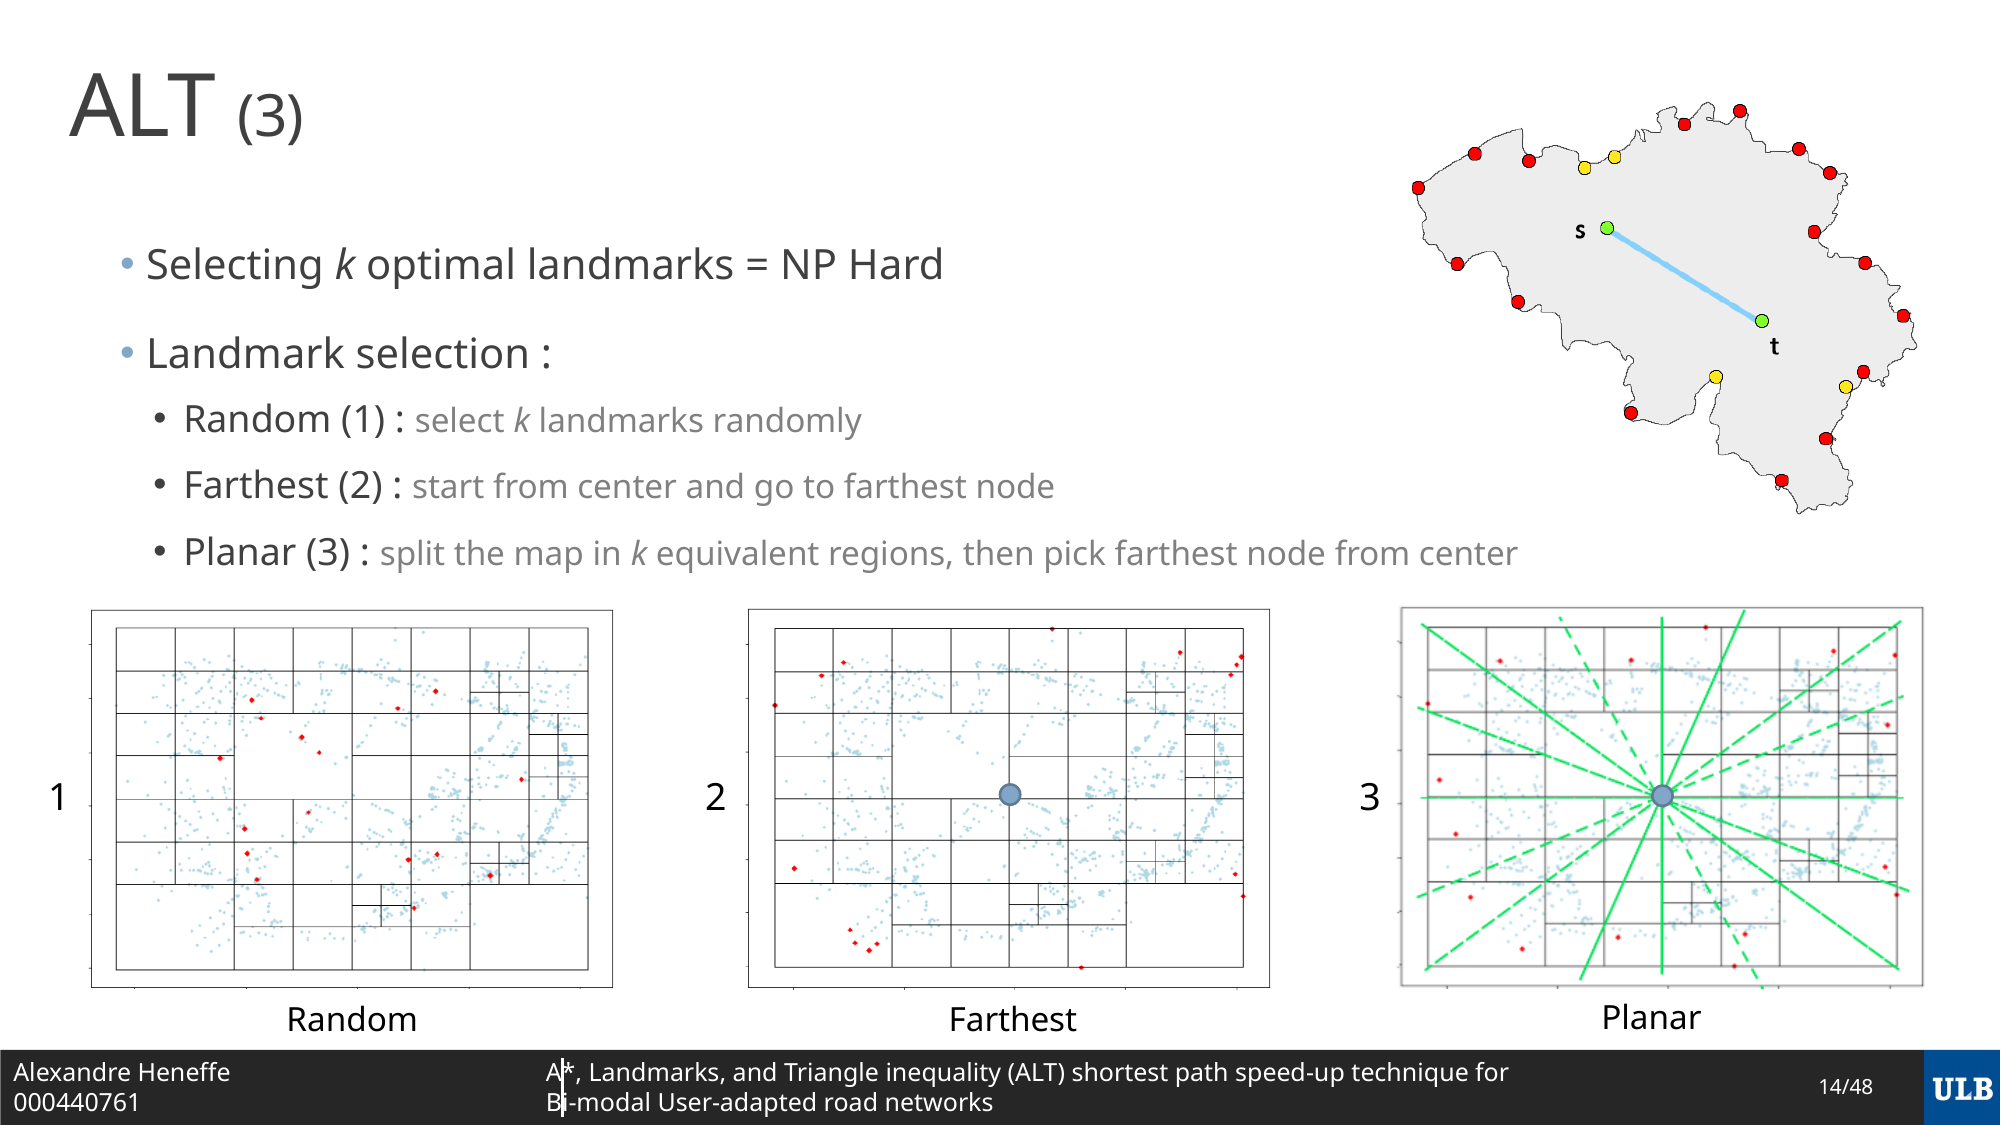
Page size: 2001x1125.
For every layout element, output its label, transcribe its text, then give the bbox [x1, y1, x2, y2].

picture [1923, 1050, 2000, 1125]
picture [1399, 79, 1926, 536]
text_box 2 [690, 765, 741, 826]
text_box Random [271, 998, 433, 1045]
picture [1395, 602, 1930, 989]
text_box 3 [1344, 765, 1392, 826]
picture [744, 603, 1274, 990]
text_box A*, Landmarks, and Triangle inequality (ALT) shortest path speed-up technique for Bi-modal User-adapted road networks [531, 1049, 1533, 1124]
text_box Planar [1586, 997, 1717, 1044]
text_box Alexandre Heneffe 000440761 [0, 1049, 299, 1124]
text_box Farthest [933, 998, 1093, 1046]
slide_number 14/48 [1803, 1057, 1921, 1118]
picture [85, 603, 615, 989]
list Selecting k optimal landmarks = NP Hard Landmark selection : Random (1) : select k landmarks randomly Farthest (2) : start from center and go to farthest node Planar (3) : split the map in k equivalent regions, then pick farthest node from center [120, 220, 1871, 974]
text_box 1 [33, 765, 83, 826]
title ALT (3) [54, 43, 1705, 163]
